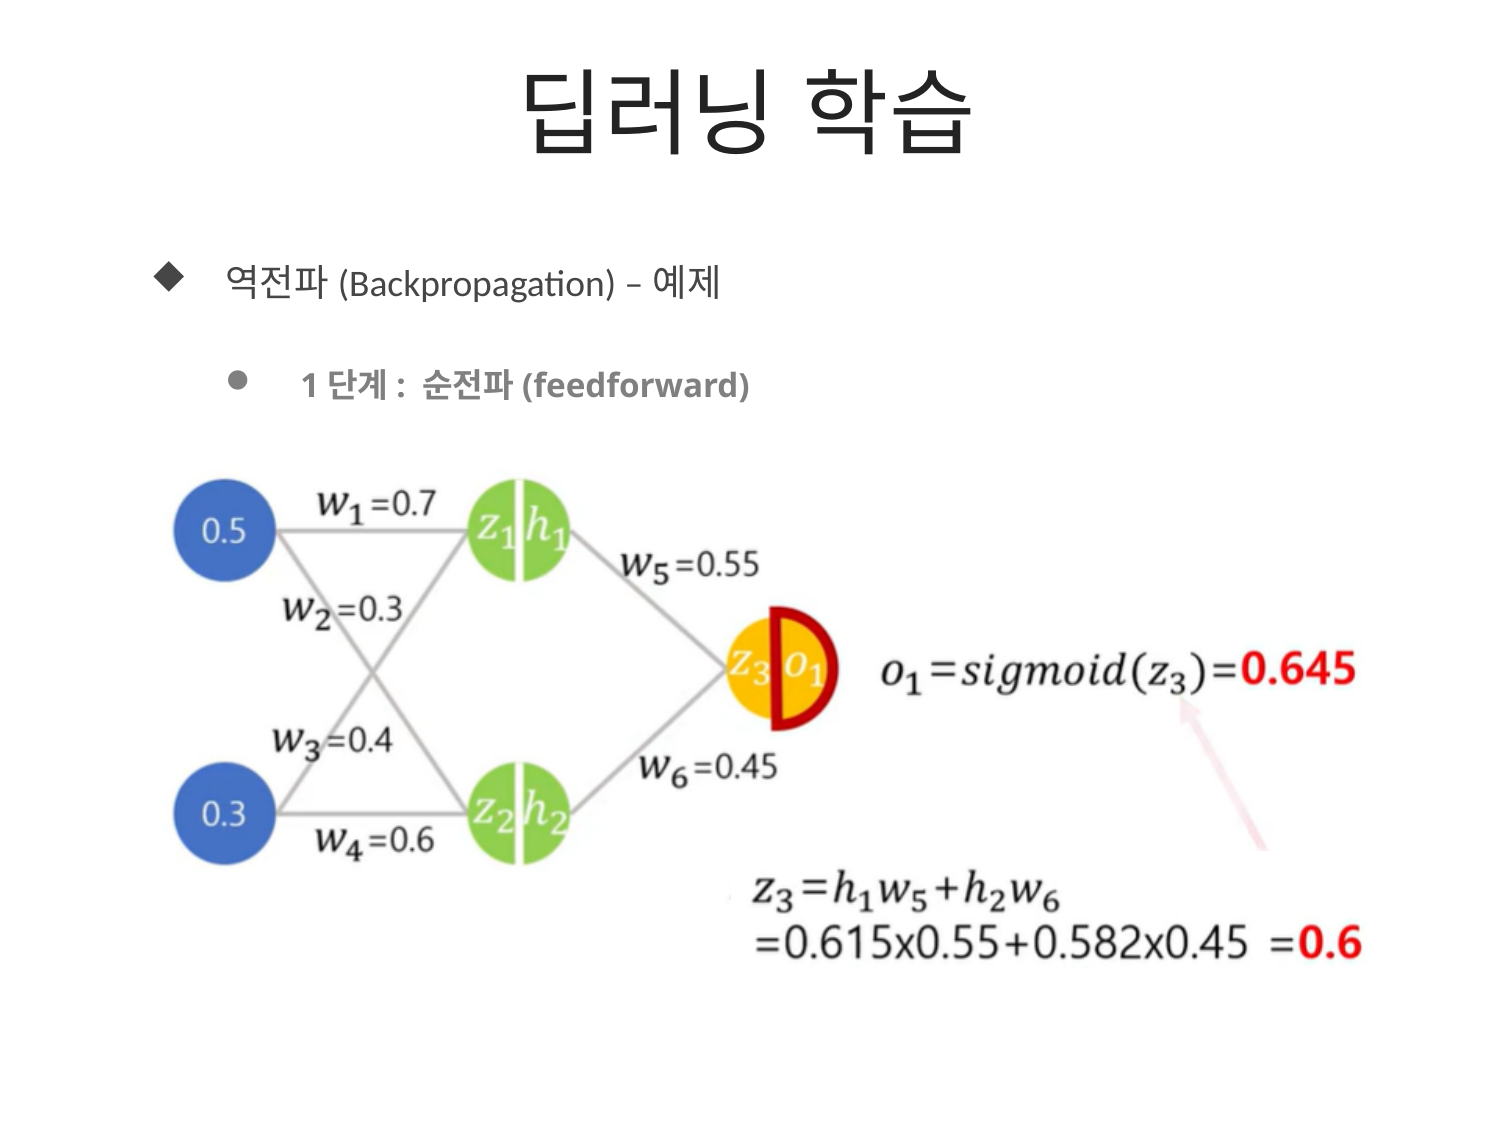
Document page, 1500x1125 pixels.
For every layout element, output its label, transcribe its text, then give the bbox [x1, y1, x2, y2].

text_box 딥러닝 학습 [81, 42, 1412, 174]
picture [139, 426, 1403, 970]
text_box 역전파(Backpropagation) –예제 1단계: 순전파(feedforward) [135, 184, 1327, 412]
